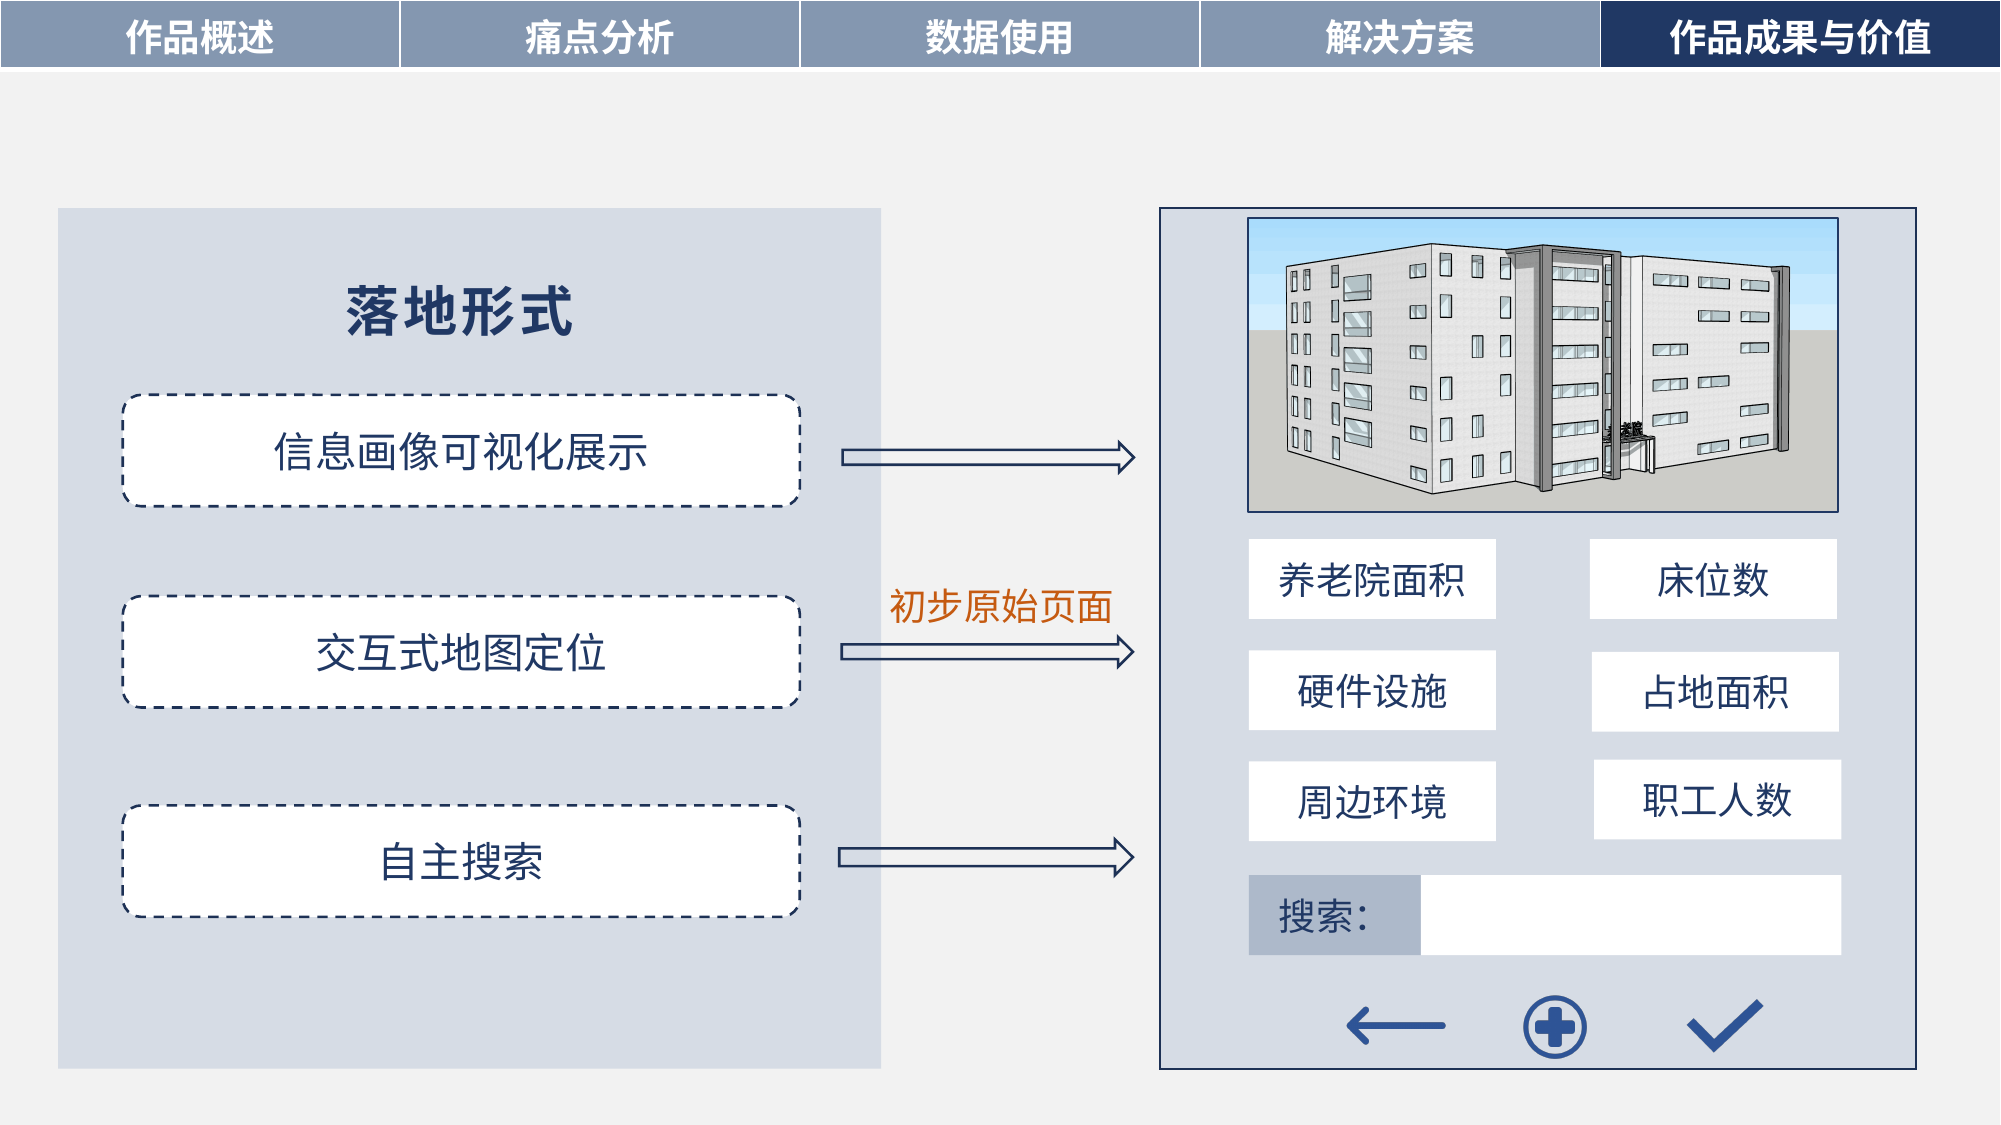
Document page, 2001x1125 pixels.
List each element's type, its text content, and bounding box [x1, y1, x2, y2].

text_box 养老院面积 [1248, 538, 1497, 620]
text_box 落地形式 [172, 264, 747, 352]
table_header 作品成果与价值 [1601, 1, 2000, 67]
picture [1685, 986, 1765, 1065]
text_box 床位数 [1589, 538, 1838, 620]
picture [1515, 987, 1595, 1067]
text_box 硬件设施 [1248, 649, 1497, 731]
text_box [840, 636, 1135, 670]
table_header 作品概述 [1, 1, 399, 67]
table_header 痛点分析 [401, 1, 799, 67]
table_header 数据使用 [801, 1, 1199, 67]
table_header 解决方案 [1201, 1, 1600, 67]
text_box [841, 440, 1136, 475]
text_box 搜索： [1248, 874, 1420, 956]
text_box 占地面积 [1591, 651, 1840, 733]
picture [1342, 972, 1450, 1080]
text_box 交互式地图定位 [121, 595, 801, 709]
text_box 职工人数 [1593, 758, 1842, 840]
text_box [838, 836, 1135, 878]
text_box 信息画像可视化展示 [121, 393, 801, 508]
text_box [0, 72, 2000, 1125]
text_box 自主搜索 [121, 804, 801, 918]
text_box [1420, 874, 1842, 956]
text_box 初步原始页面 [874, 576, 1142, 636]
text_box [1159, 207, 1917, 1070]
text_box [57, 207, 882, 1070]
picture [1248, 218, 1837, 512]
text_box 周边环境 [1248, 760, 1497, 842]
